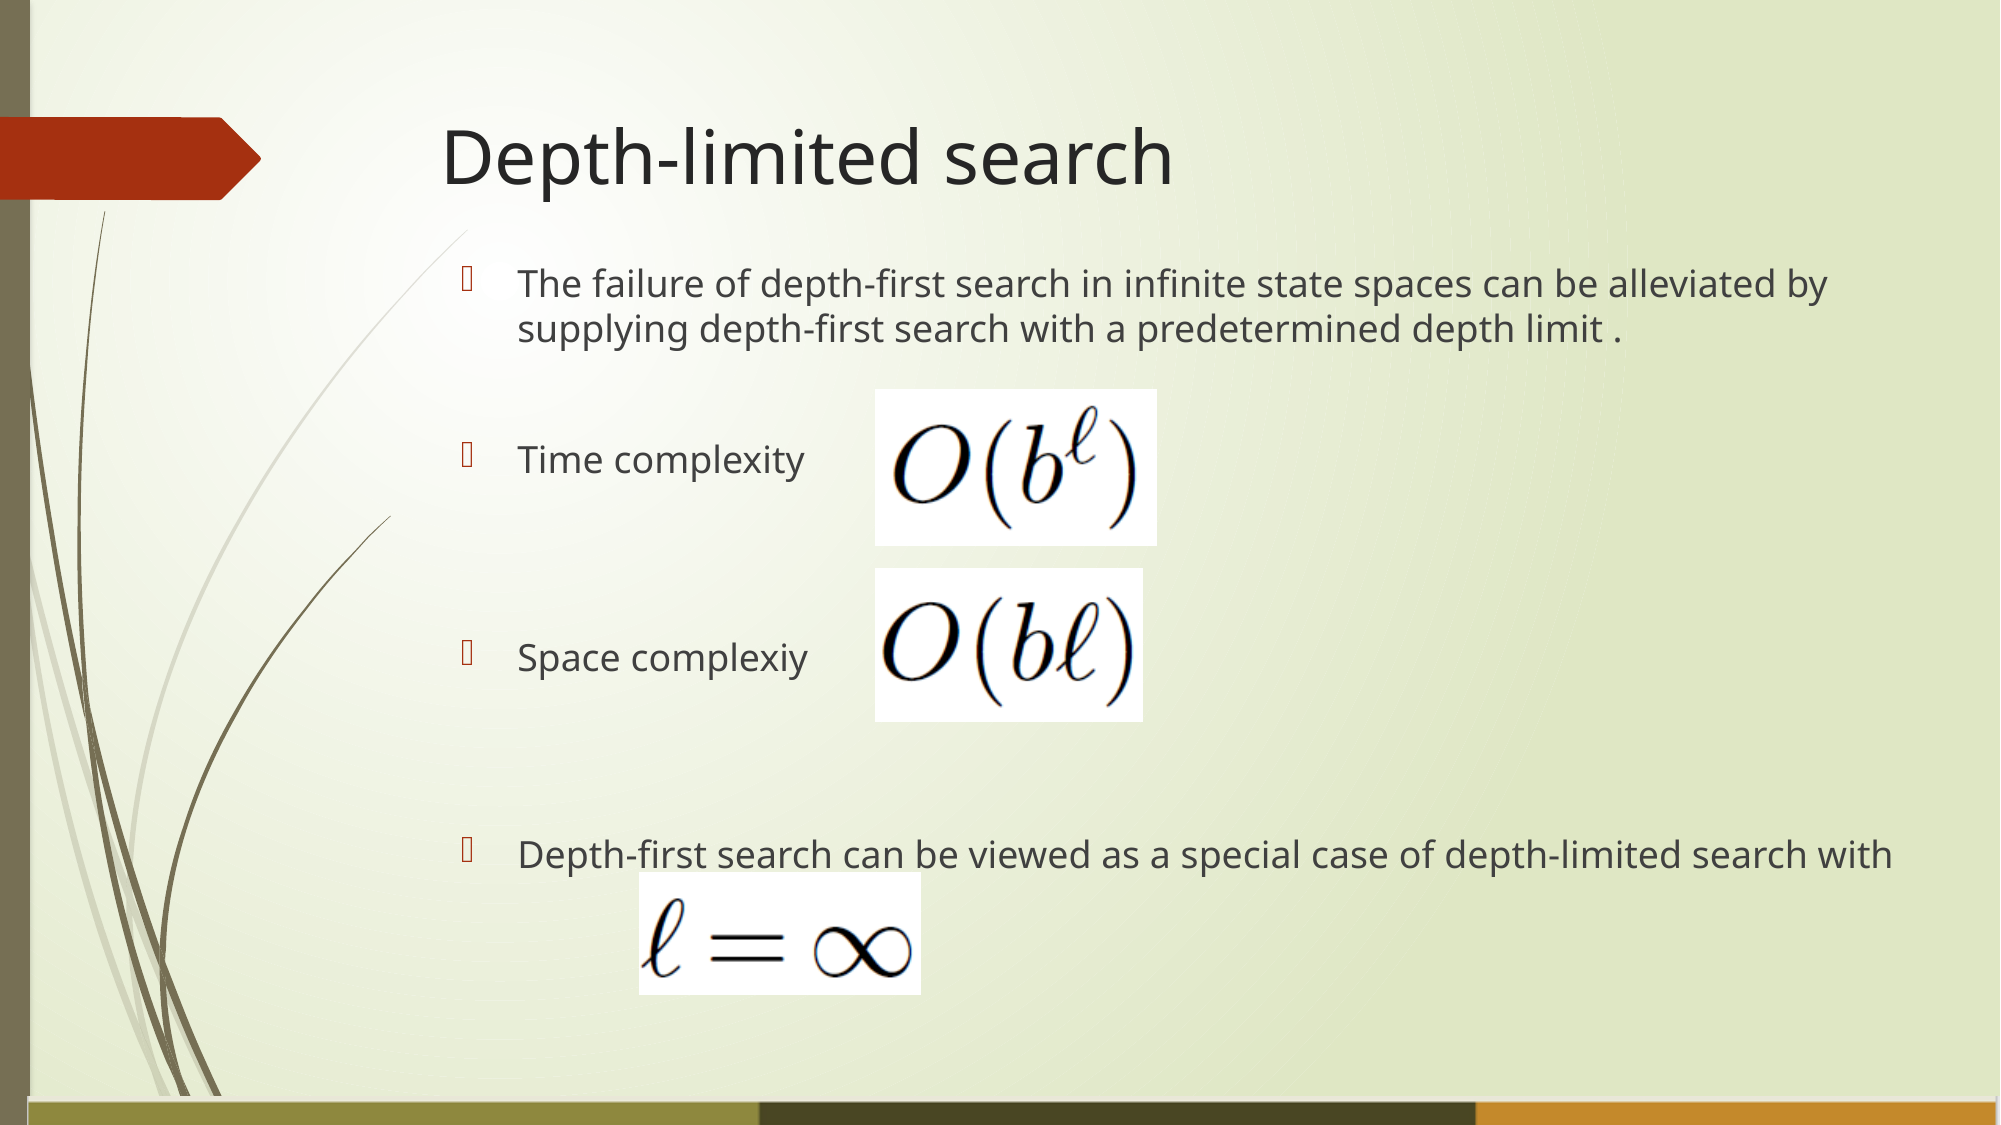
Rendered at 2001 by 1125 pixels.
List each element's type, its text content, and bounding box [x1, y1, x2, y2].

picture [875, 389, 1158, 547]
list The failure of depth-first search in infinite state spaces can be alleviated by supplying depth-first search with a predetermined depth limit . Time complexity Space complexiy Depth-first search can be viewed as a special case of depth-limited search with [446, 252, 1928, 1064]
picture [874, 568, 1143, 722]
title Depth-limited search [425, 102, 1888, 313]
picture [639, 872, 922, 995]
picture [27, 1096, 2000, 1125]
